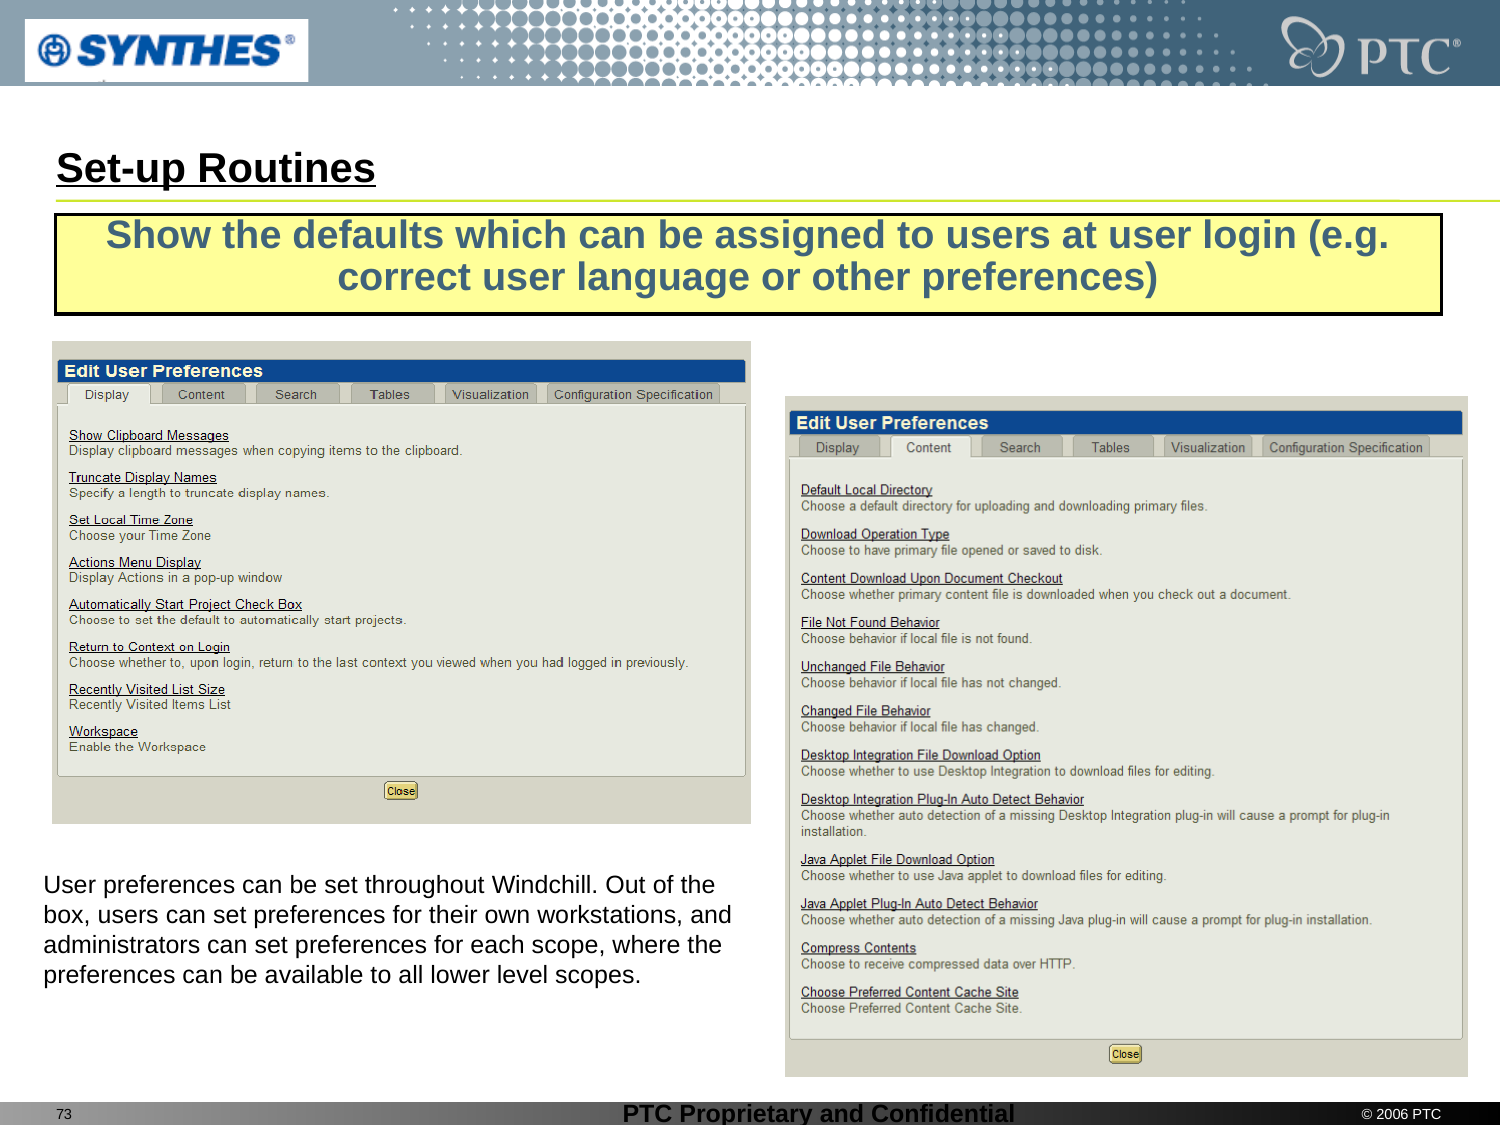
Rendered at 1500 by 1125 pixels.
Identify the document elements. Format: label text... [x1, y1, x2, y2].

picture [784, 396, 1469, 1077]
picture [51, 341, 751, 824]
slide_number 73 [55, 1104, 130, 1123]
title Set-up Routines [55, 127, 1442, 191]
footer © 2006 PTC [1345, 1104, 1442, 1123]
text_box User preferences can be set throughout Windchill. Out of the box, users can set preferences for their own workstations, and administrators can set preferences for each scope, where the preferences can be available to all lower level scopes. [28, 861, 768, 997]
text_box Show the defaults which can be assigned to users at user login (e.g. correct user language or other preferences) [55, 214, 1442, 314]
picture [0, 0, 1500, 86]
